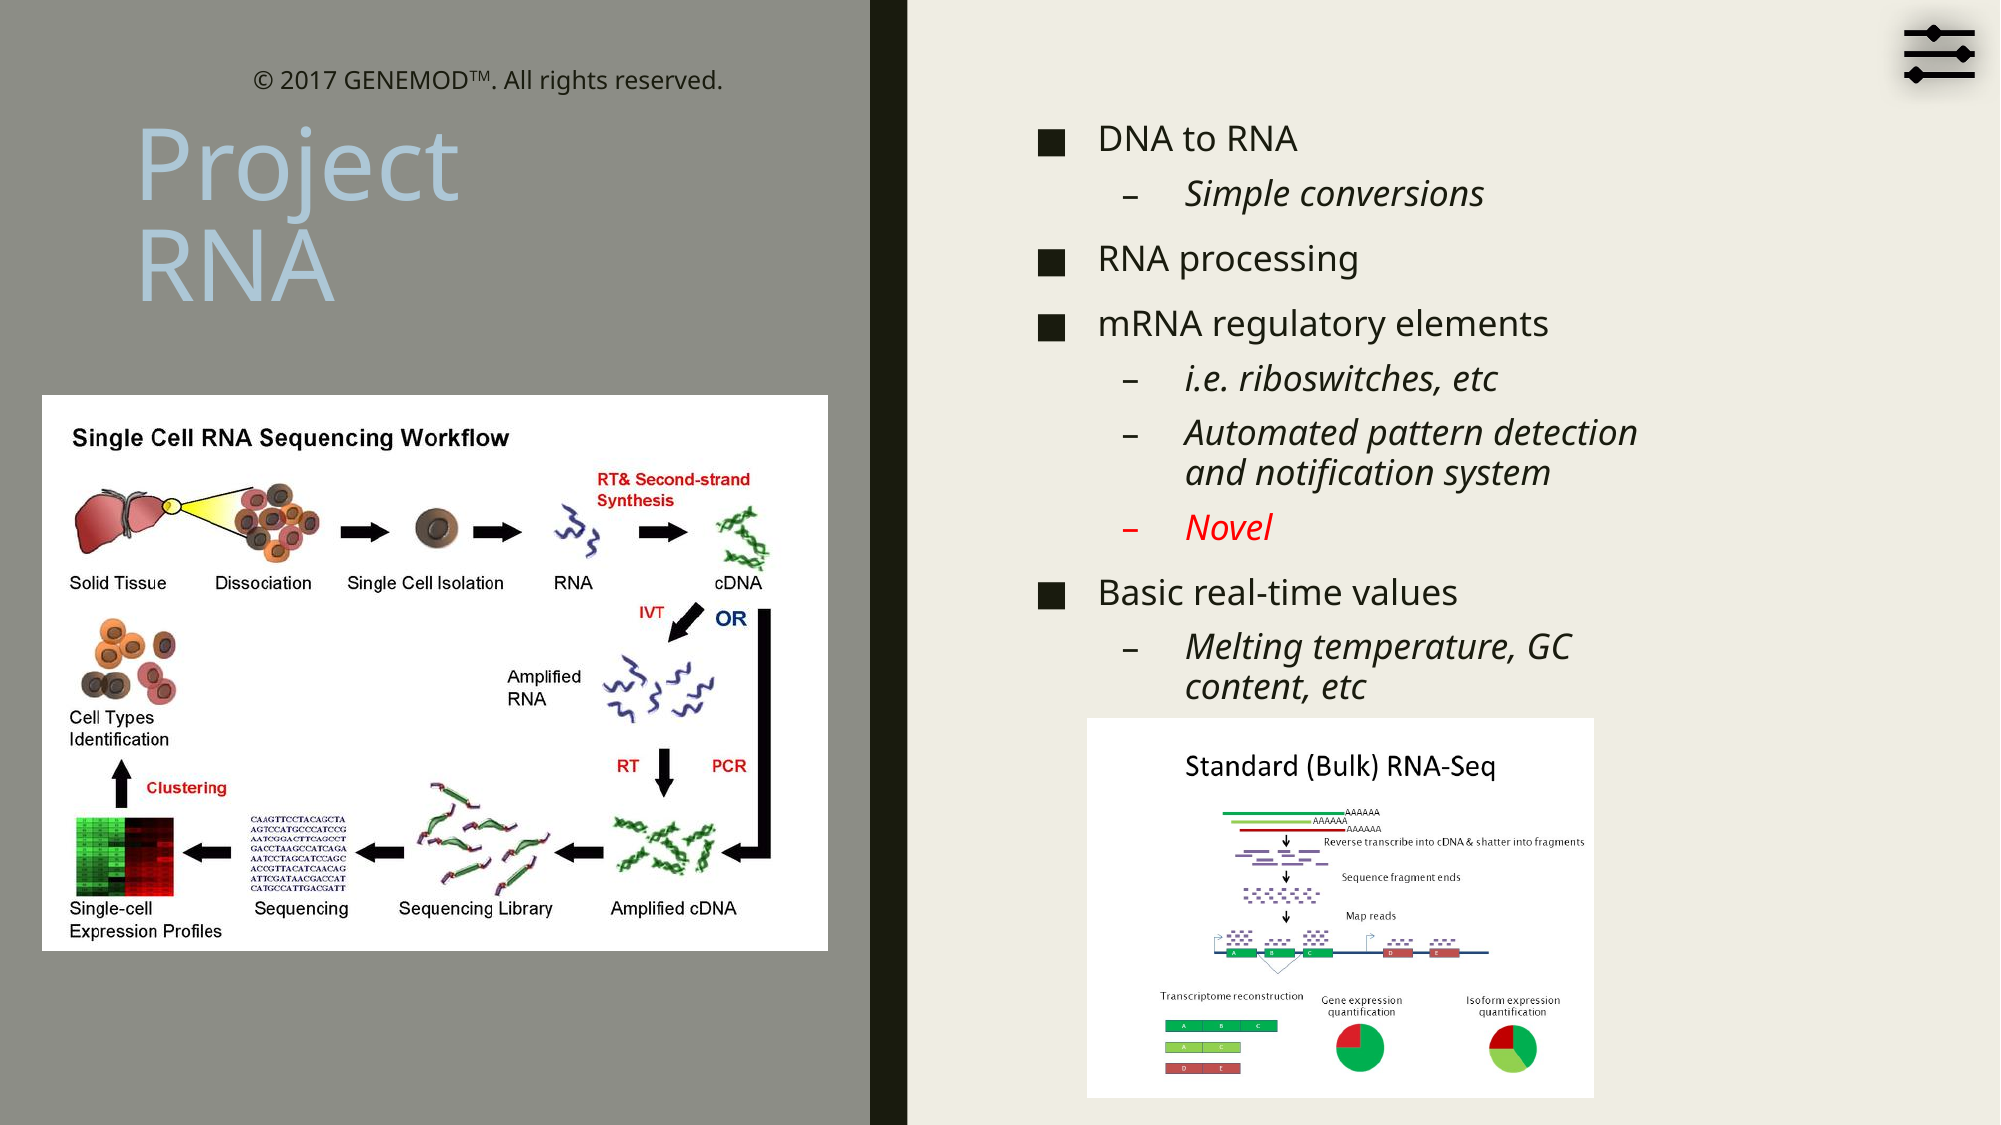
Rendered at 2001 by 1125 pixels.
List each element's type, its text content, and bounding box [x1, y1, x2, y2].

title Project RNA [118, 112, 752, 395]
footer © 2017 GENEMODTM. All rights reserved. [238, 54, 1213, 105]
picture [1904, 18, 1976, 90]
picture [42, 395, 828, 951]
picture [1087, 718, 1594, 1098]
list DNA to RNA Simple conversions RNA processing mRNA regulatory elements i.e. riboswitches, etc Automated pattern detection and notification system Novel Basic real-time values Melting temperature, GC content, etc [1019, 112, 1661, 1091]
